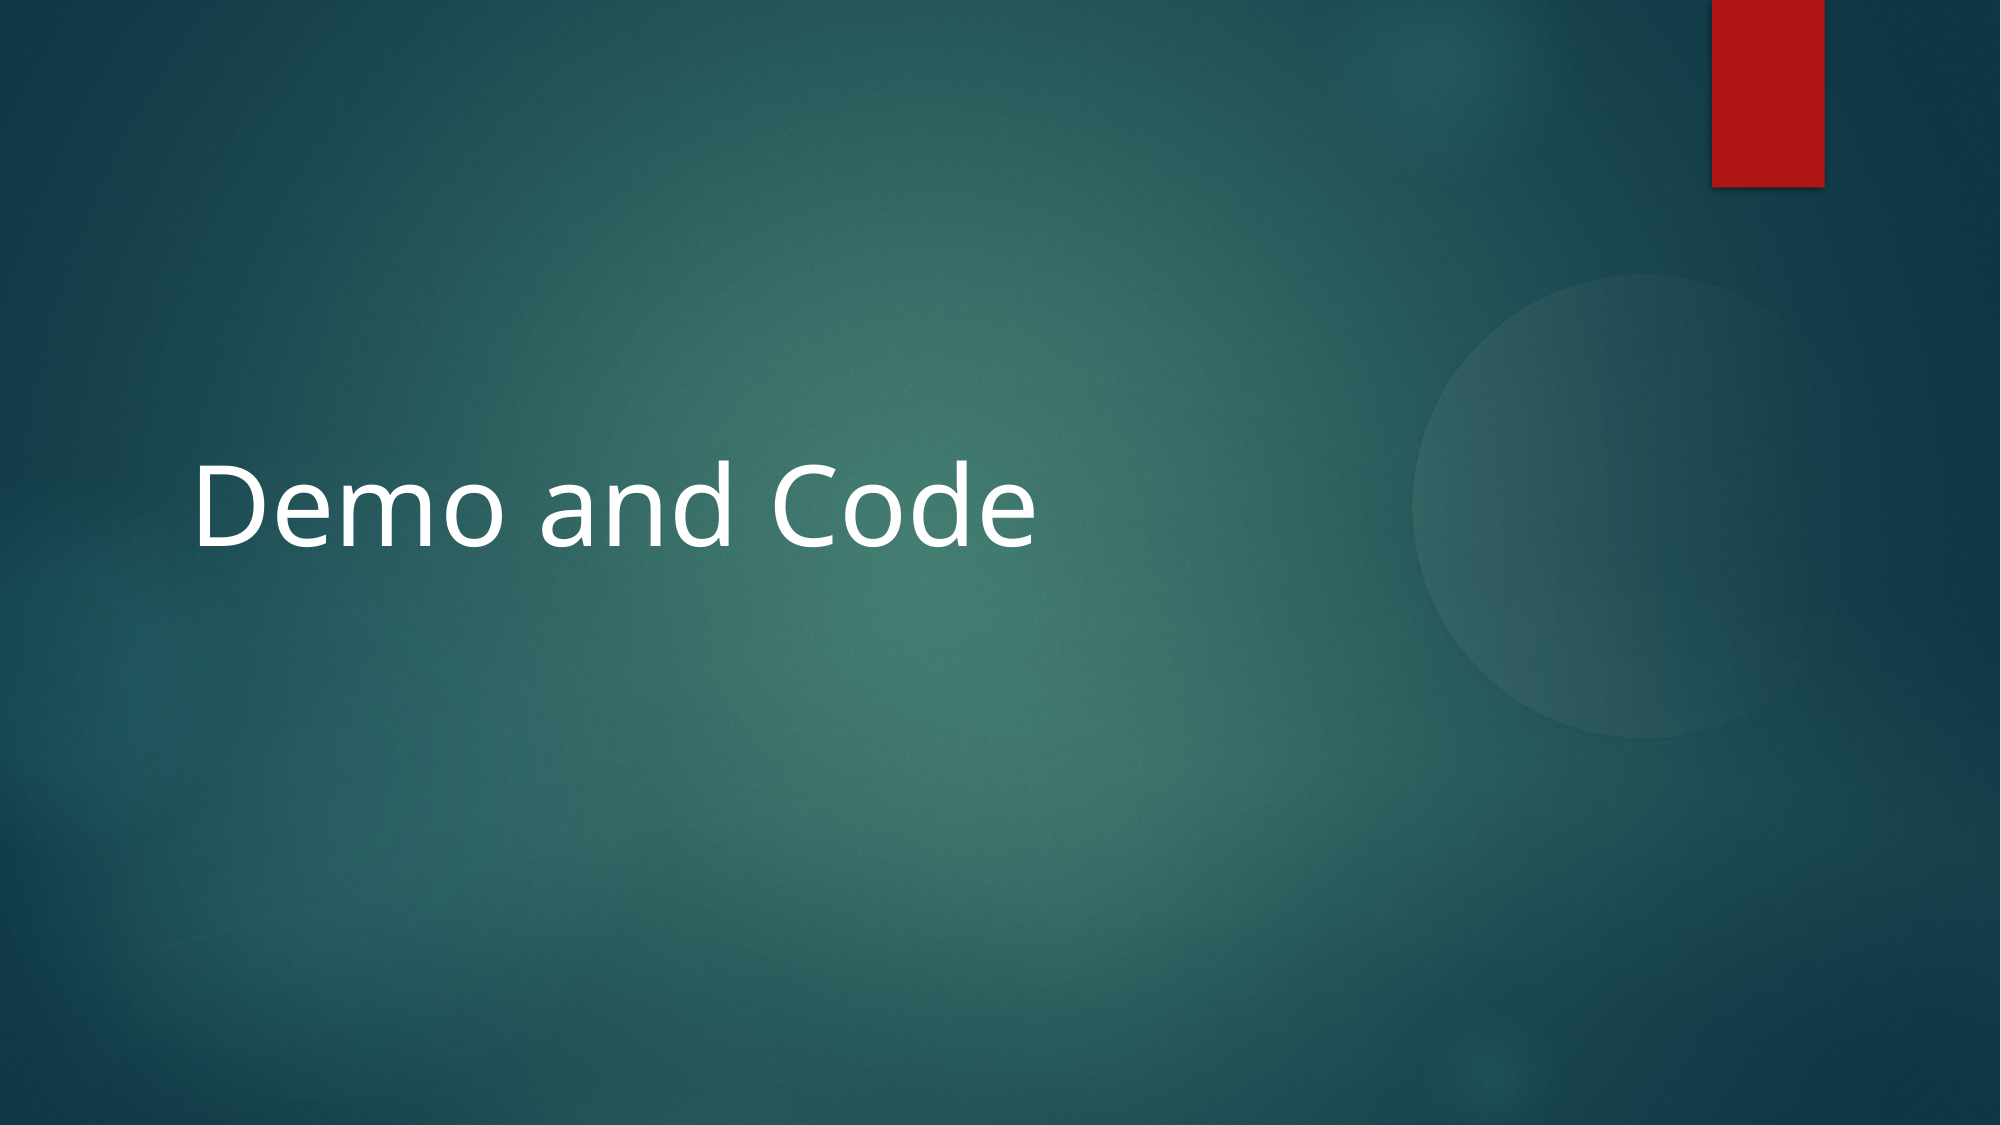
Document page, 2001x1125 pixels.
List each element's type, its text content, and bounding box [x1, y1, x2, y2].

picture [0, 0, 2001, 1125]
text_box Demo and Code [189, 237, 1805, 784]
